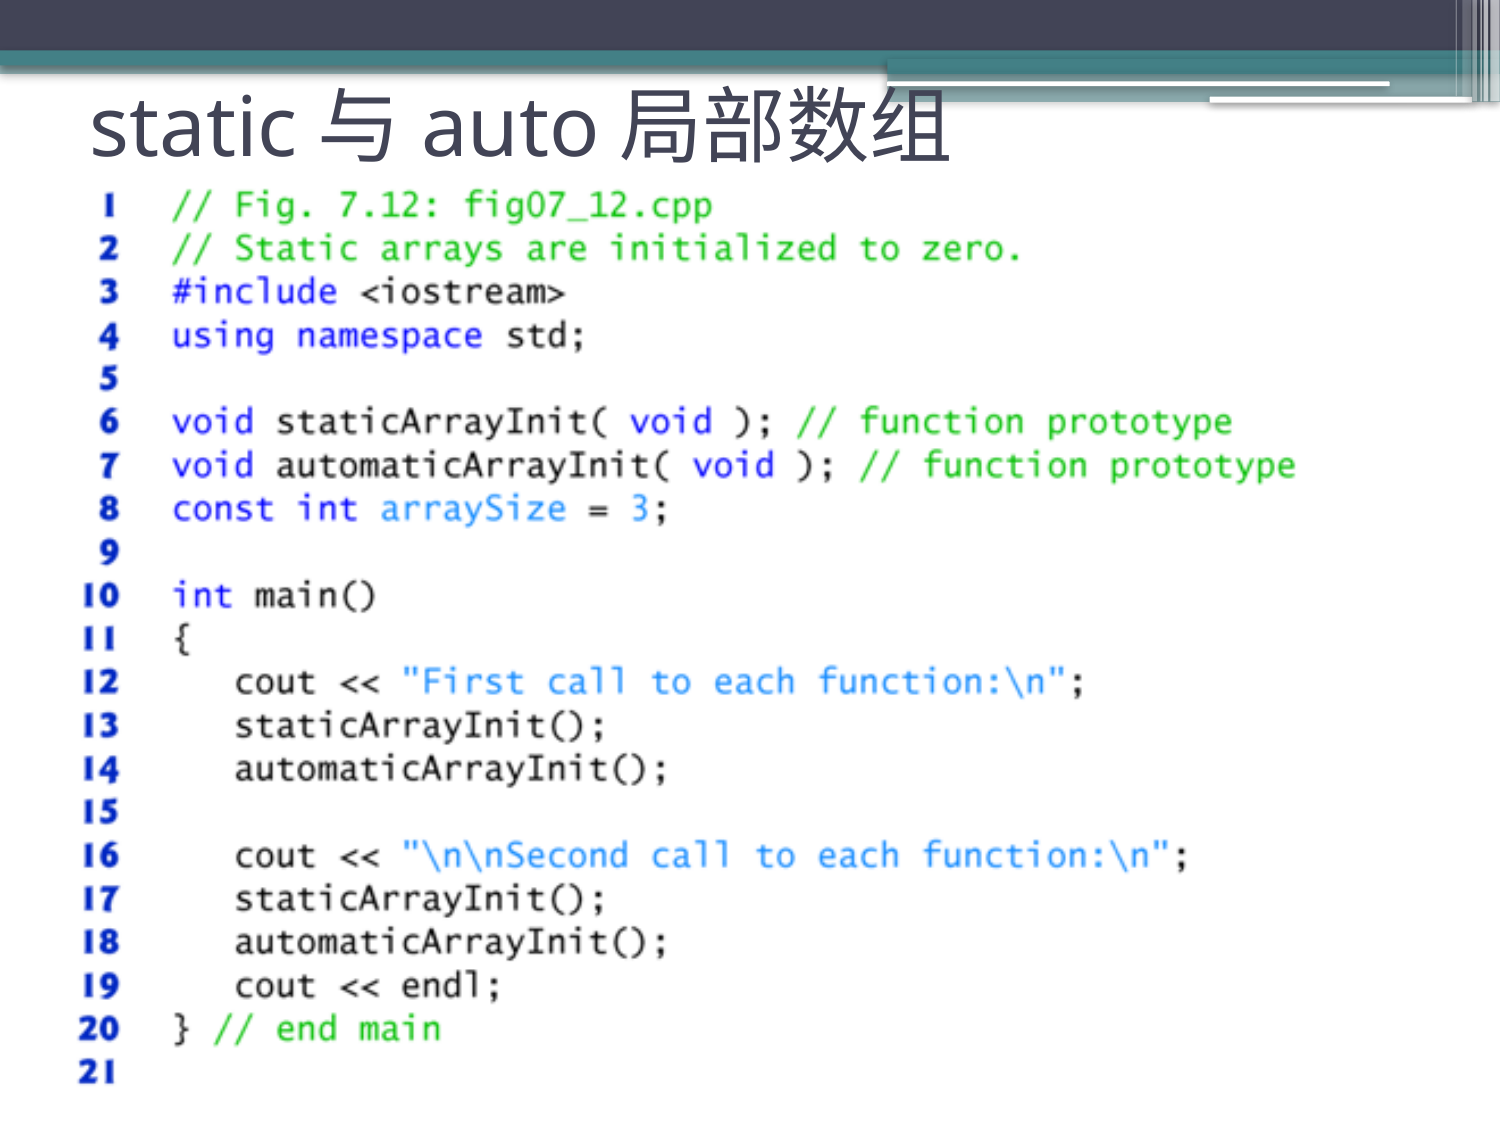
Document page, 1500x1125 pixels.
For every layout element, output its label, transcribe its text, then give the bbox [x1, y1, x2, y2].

picture [62, 174, 1326, 1100]
text_box static与auto局部数组 [74, 66, 1425, 185]
